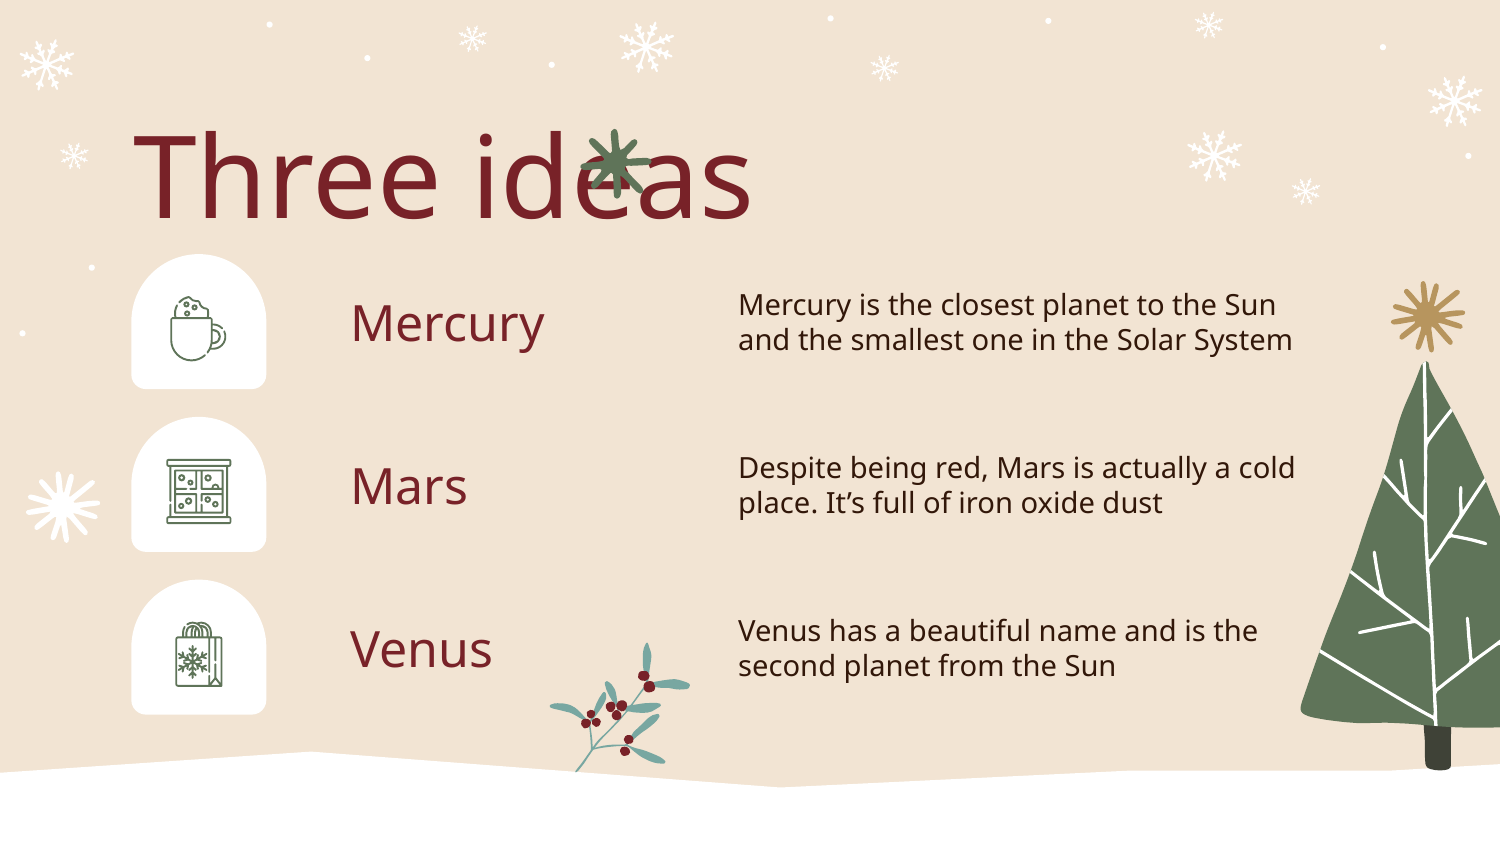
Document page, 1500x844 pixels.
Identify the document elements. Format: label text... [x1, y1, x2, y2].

text_box [131, 579, 267, 715]
subtitle Despite being red, Mars is actually a cold place. It’s full of iron oxide dust [723, 444, 1294, 525]
text_box [1291, 178, 1321, 205]
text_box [175, 621, 223, 688]
subtitle Venus [335, 607, 719, 687]
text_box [169, 295, 228, 362]
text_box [551, 636, 681, 782]
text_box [166, 458, 232, 525]
subtitle Venus has a beautiful name and is the second planet from the Sun [723, 607, 1294, 687]
text_box [131, 254, 267, 390]
text_box [1187, 130, 1242, 182]
title Three ideas [118, 88, 1382, 224]
text_box [580, 128, 652, 199]
subtitle Mercury [335, 281, 719, 362]
text_box [131, 416, 267, 552]
subtitle Mercury is the closest planet to the Sun and the smallest one in the Solar System [723, 281, 1297, 362]
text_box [1299, 280, 1500, 771]
subtitle Mars [335, 444, 719, 525]
